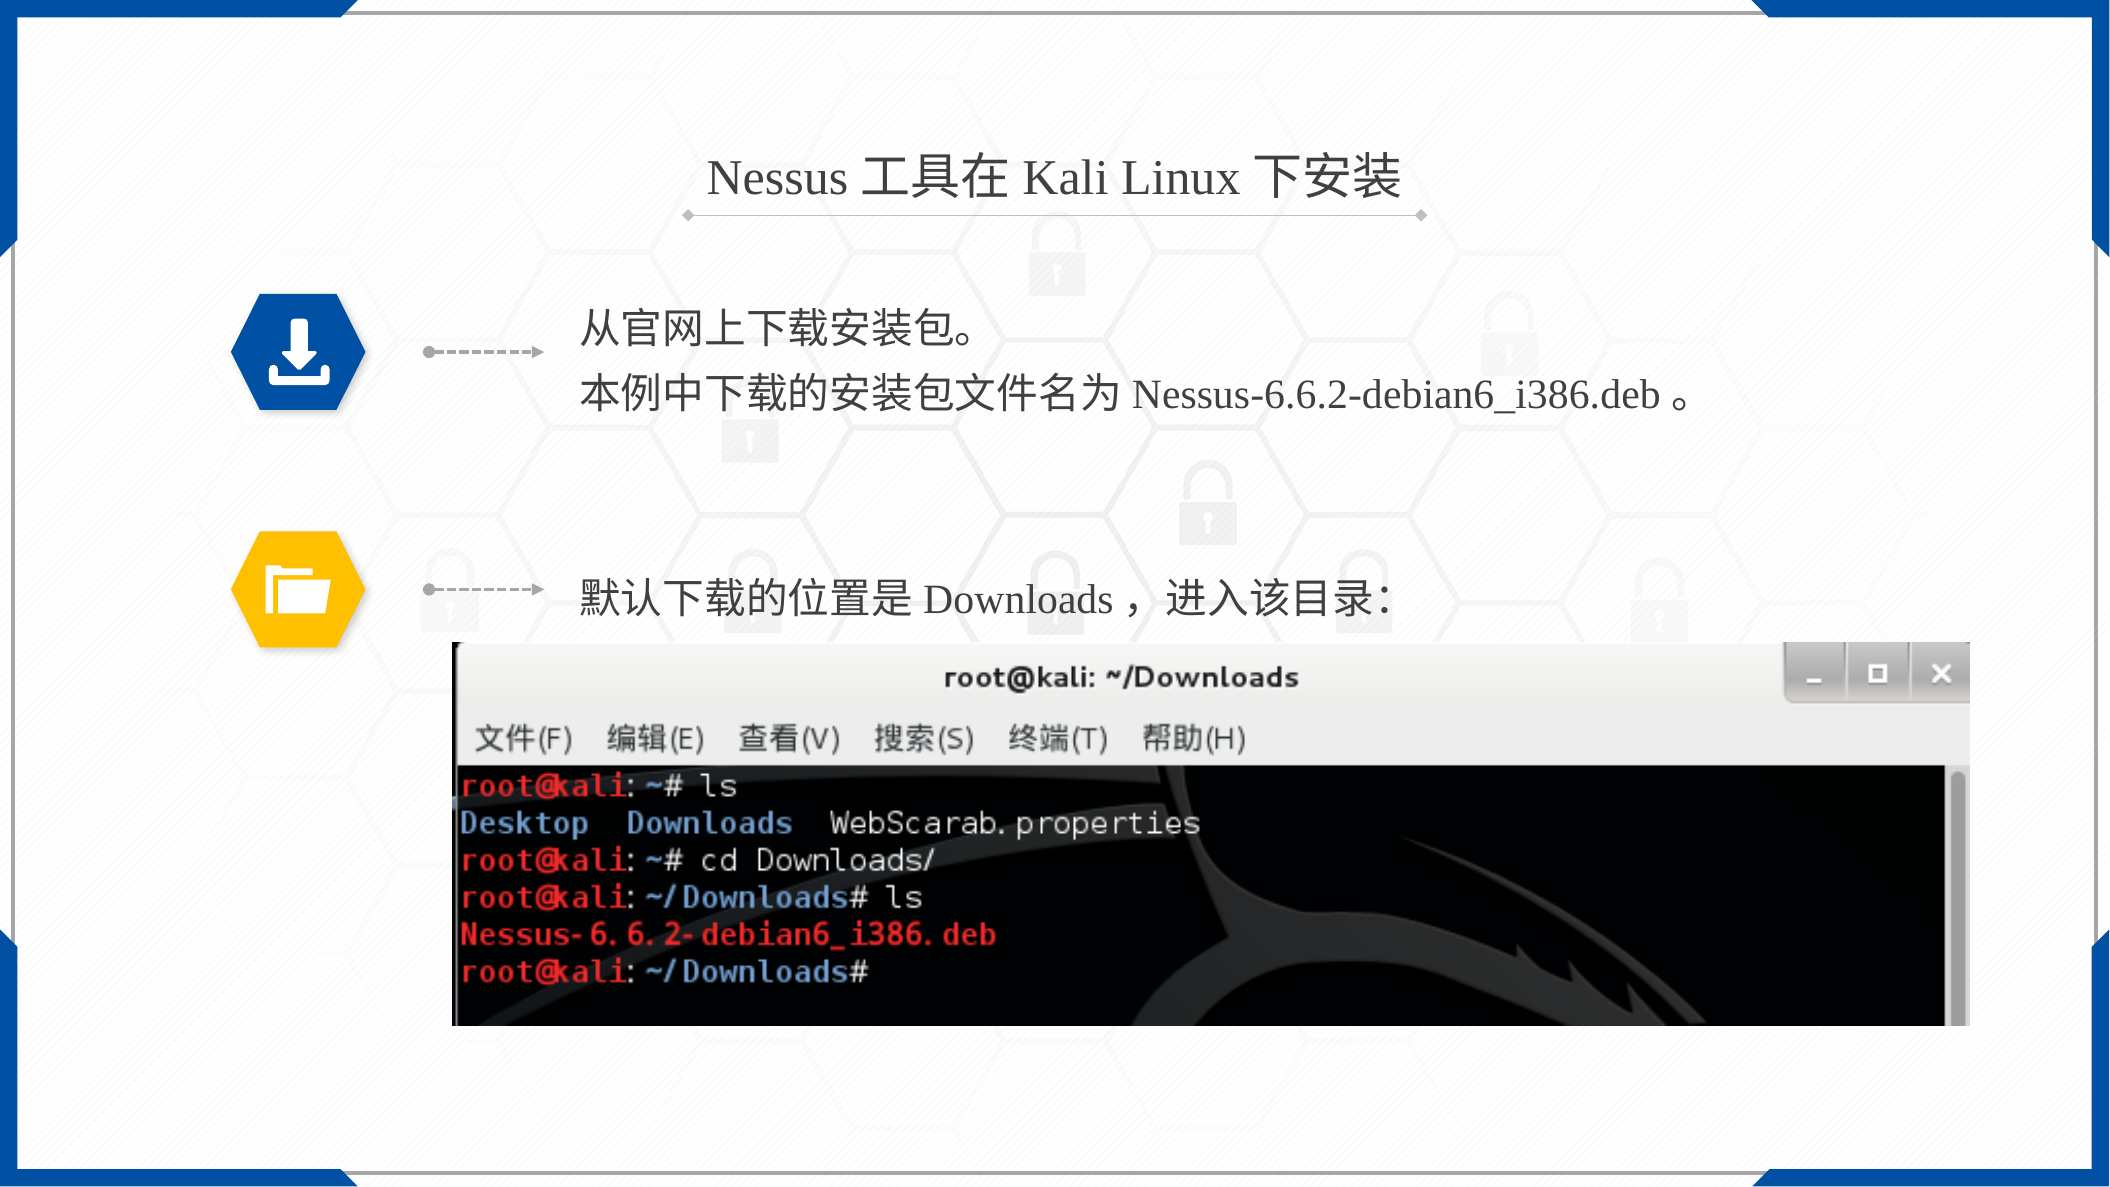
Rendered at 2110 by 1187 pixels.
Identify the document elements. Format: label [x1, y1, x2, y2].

text_box [230, 531, 1799, 648]
picture [80, 0, 2029, 1187]
text_box [688, 137, 1422, 216]
text_box [230, 281, 1799, 422]
